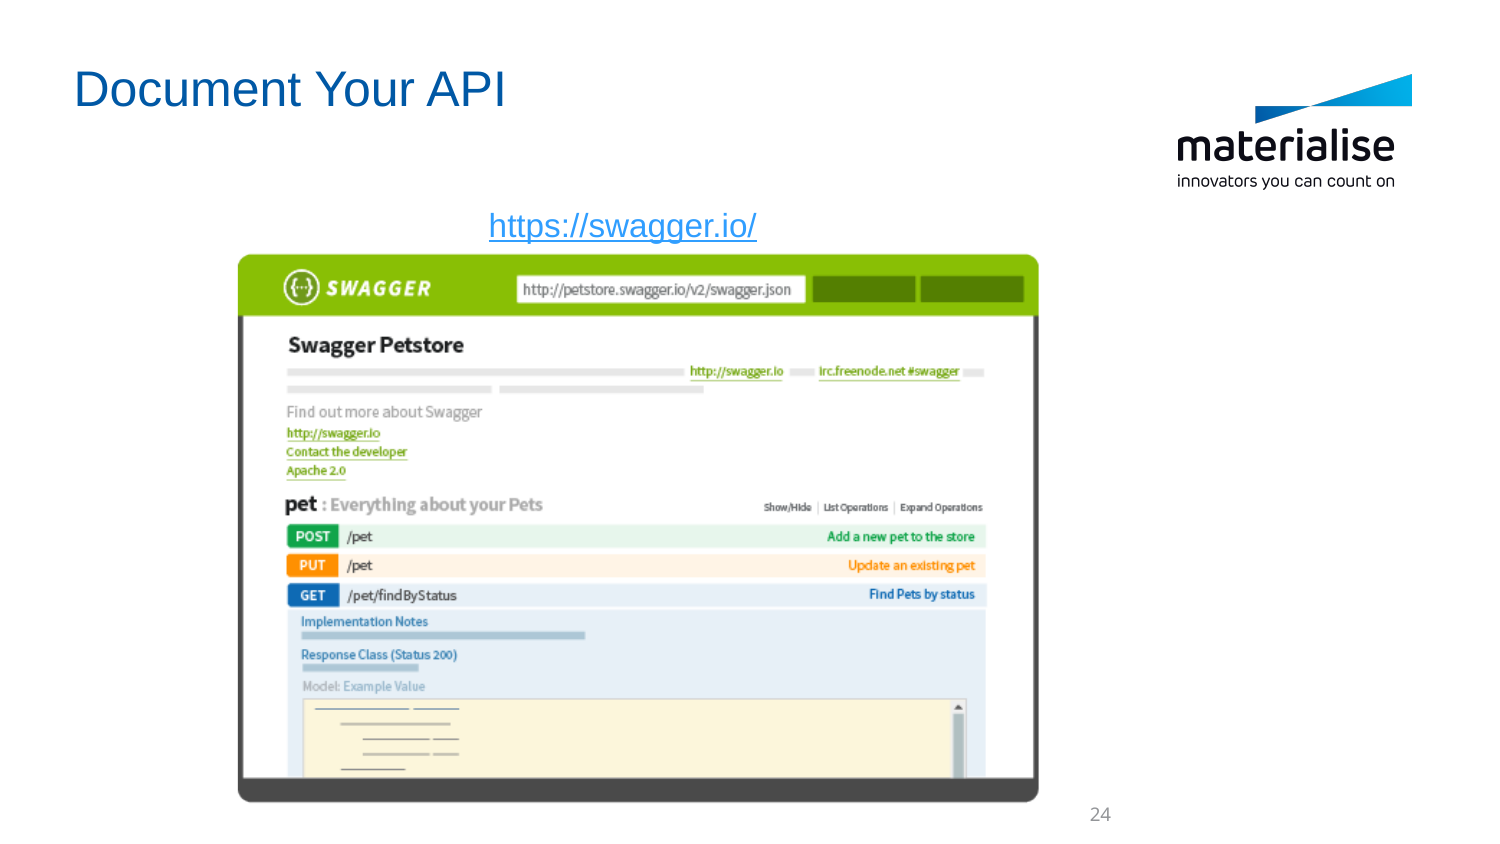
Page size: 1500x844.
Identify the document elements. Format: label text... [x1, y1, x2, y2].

picture [235, 252, 1042, 805]
picture [1178, 74, 1412, 190]
title Document Your API [58, 47, 1164, 126]
slide_number 24 [1074, 794, 1425, 844]
text_box https://swagger.io/ [473, 197, 803, 251]
